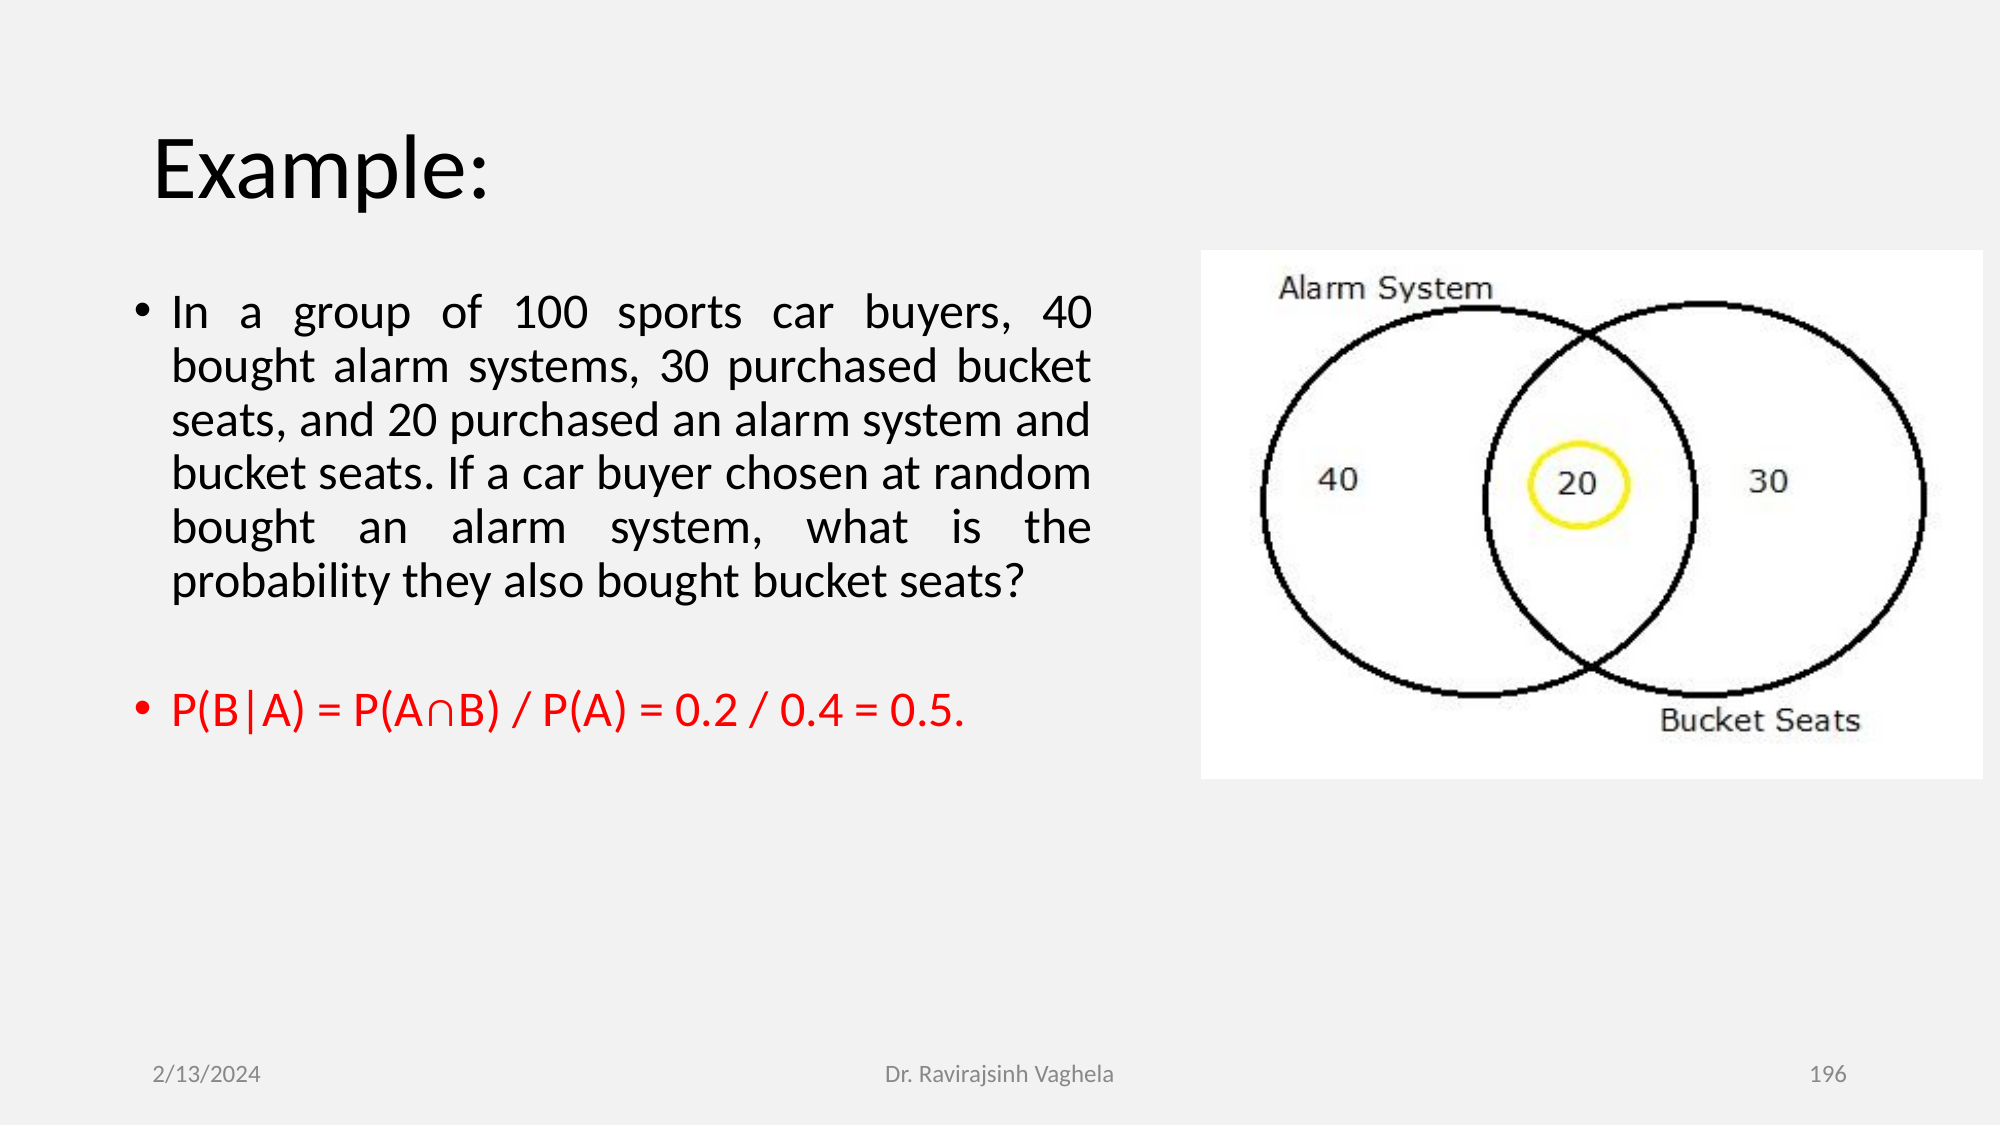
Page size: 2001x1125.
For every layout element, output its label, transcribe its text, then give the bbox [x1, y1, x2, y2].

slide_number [137, 1042, 588, 1103]
slide_number ‹#› [1412, 1042, 1863, 1103]
title Example: [137, 59, 1863, 278]
list In a group of 100 sports car buyers, 40 bought alarm systems, 30 purchased bucket seats, and 20 purchased an alarm system and bucket seats. If a car buyer chosen at random bought an alarm system, what is the probability they also bought bucket seats? P(B|A) = P(A∩B) / P(A) = 0.2 / 0.4 = 0.5. [43, 277, 1108, 992]
footer Dr. Ravirajsinh Vaghela [662, 1042, 1338, 1103]
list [1201, 249, 1983, 779]
